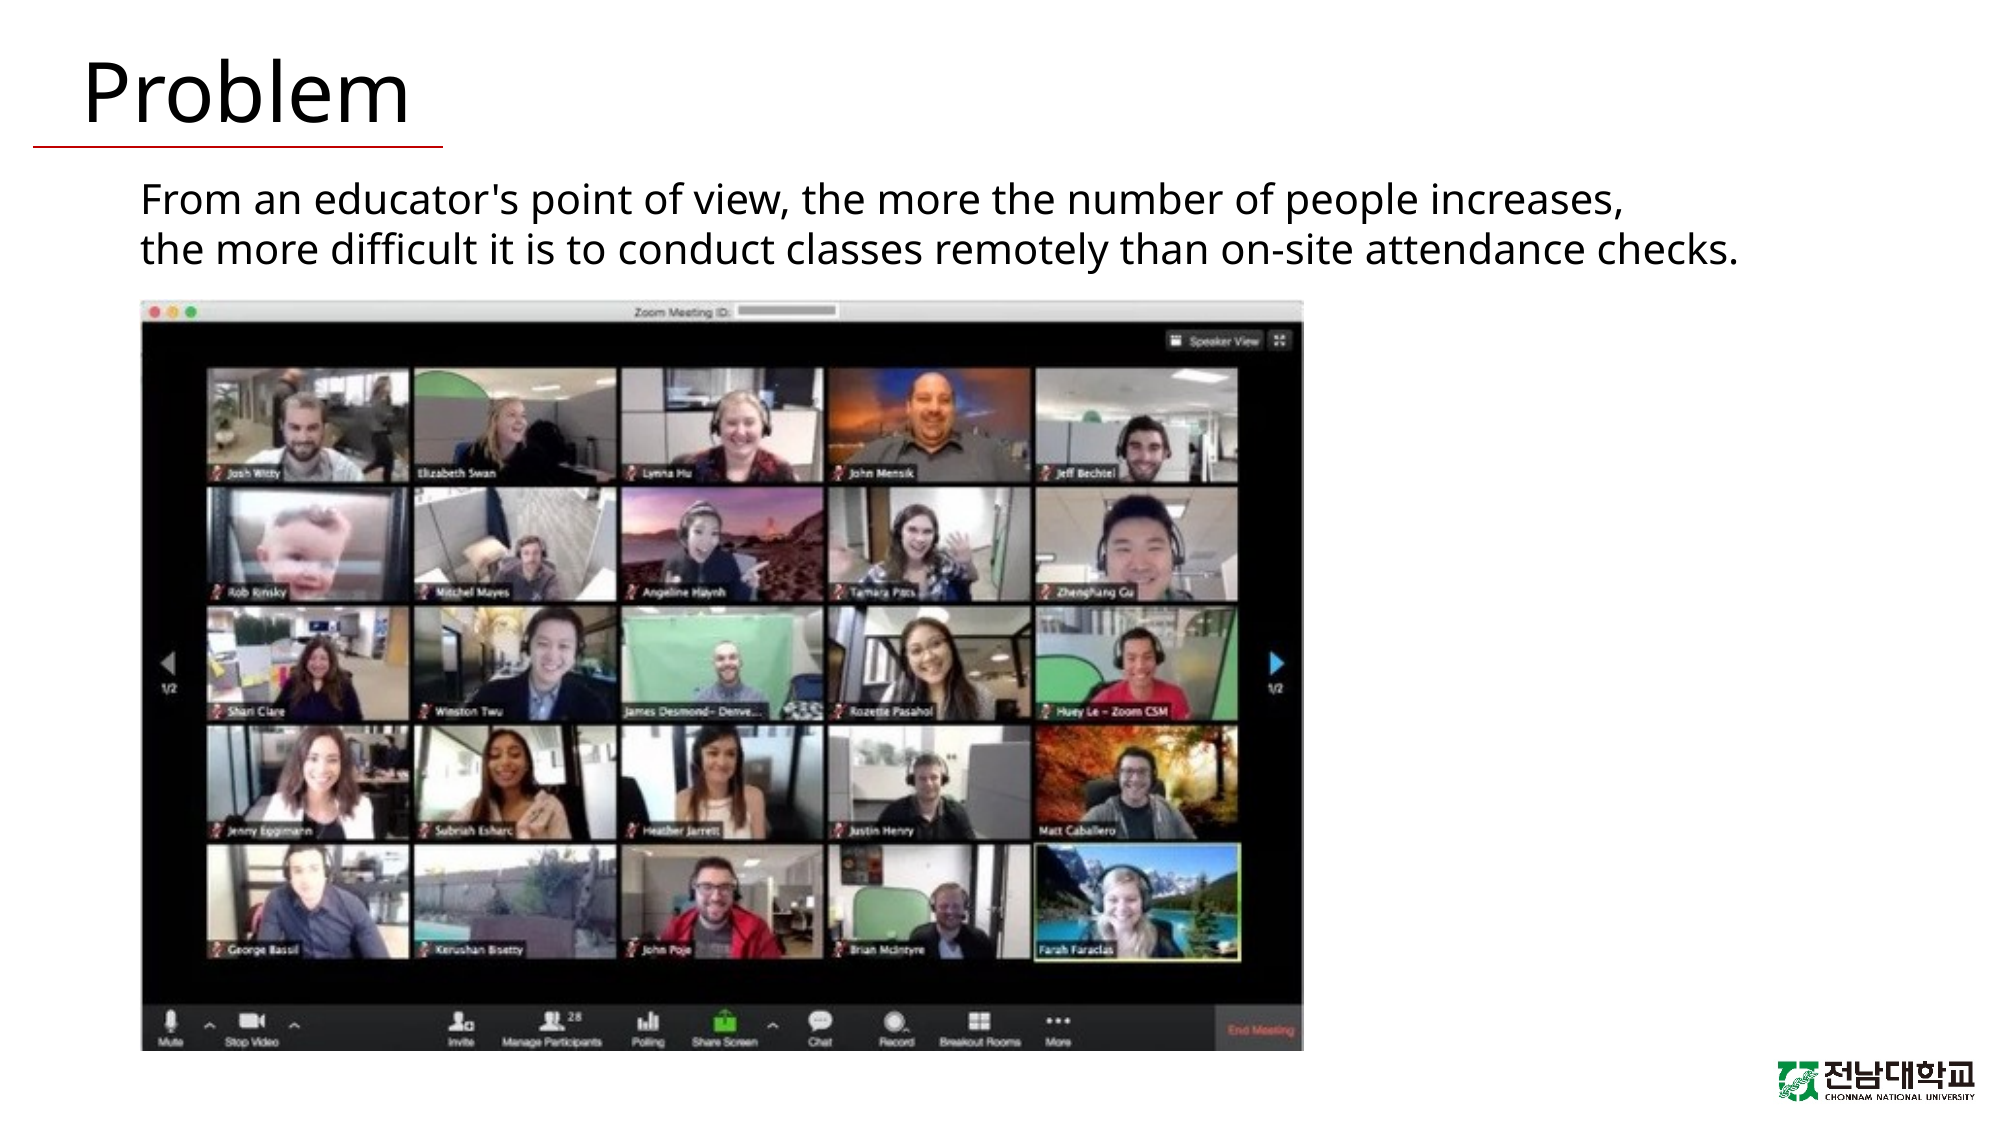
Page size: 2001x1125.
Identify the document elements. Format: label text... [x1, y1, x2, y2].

text_box From an educator's point of view, the more the number of people increases, the more difficult it is to conduct classes remotely than on-site attendance checks. [125, 165, 1895, 281]
text_box Problem [67, 31, 1724, 147]
picture [1772, 1048, 1979, 1113]
picture [139, 299, 1304, 1051]
